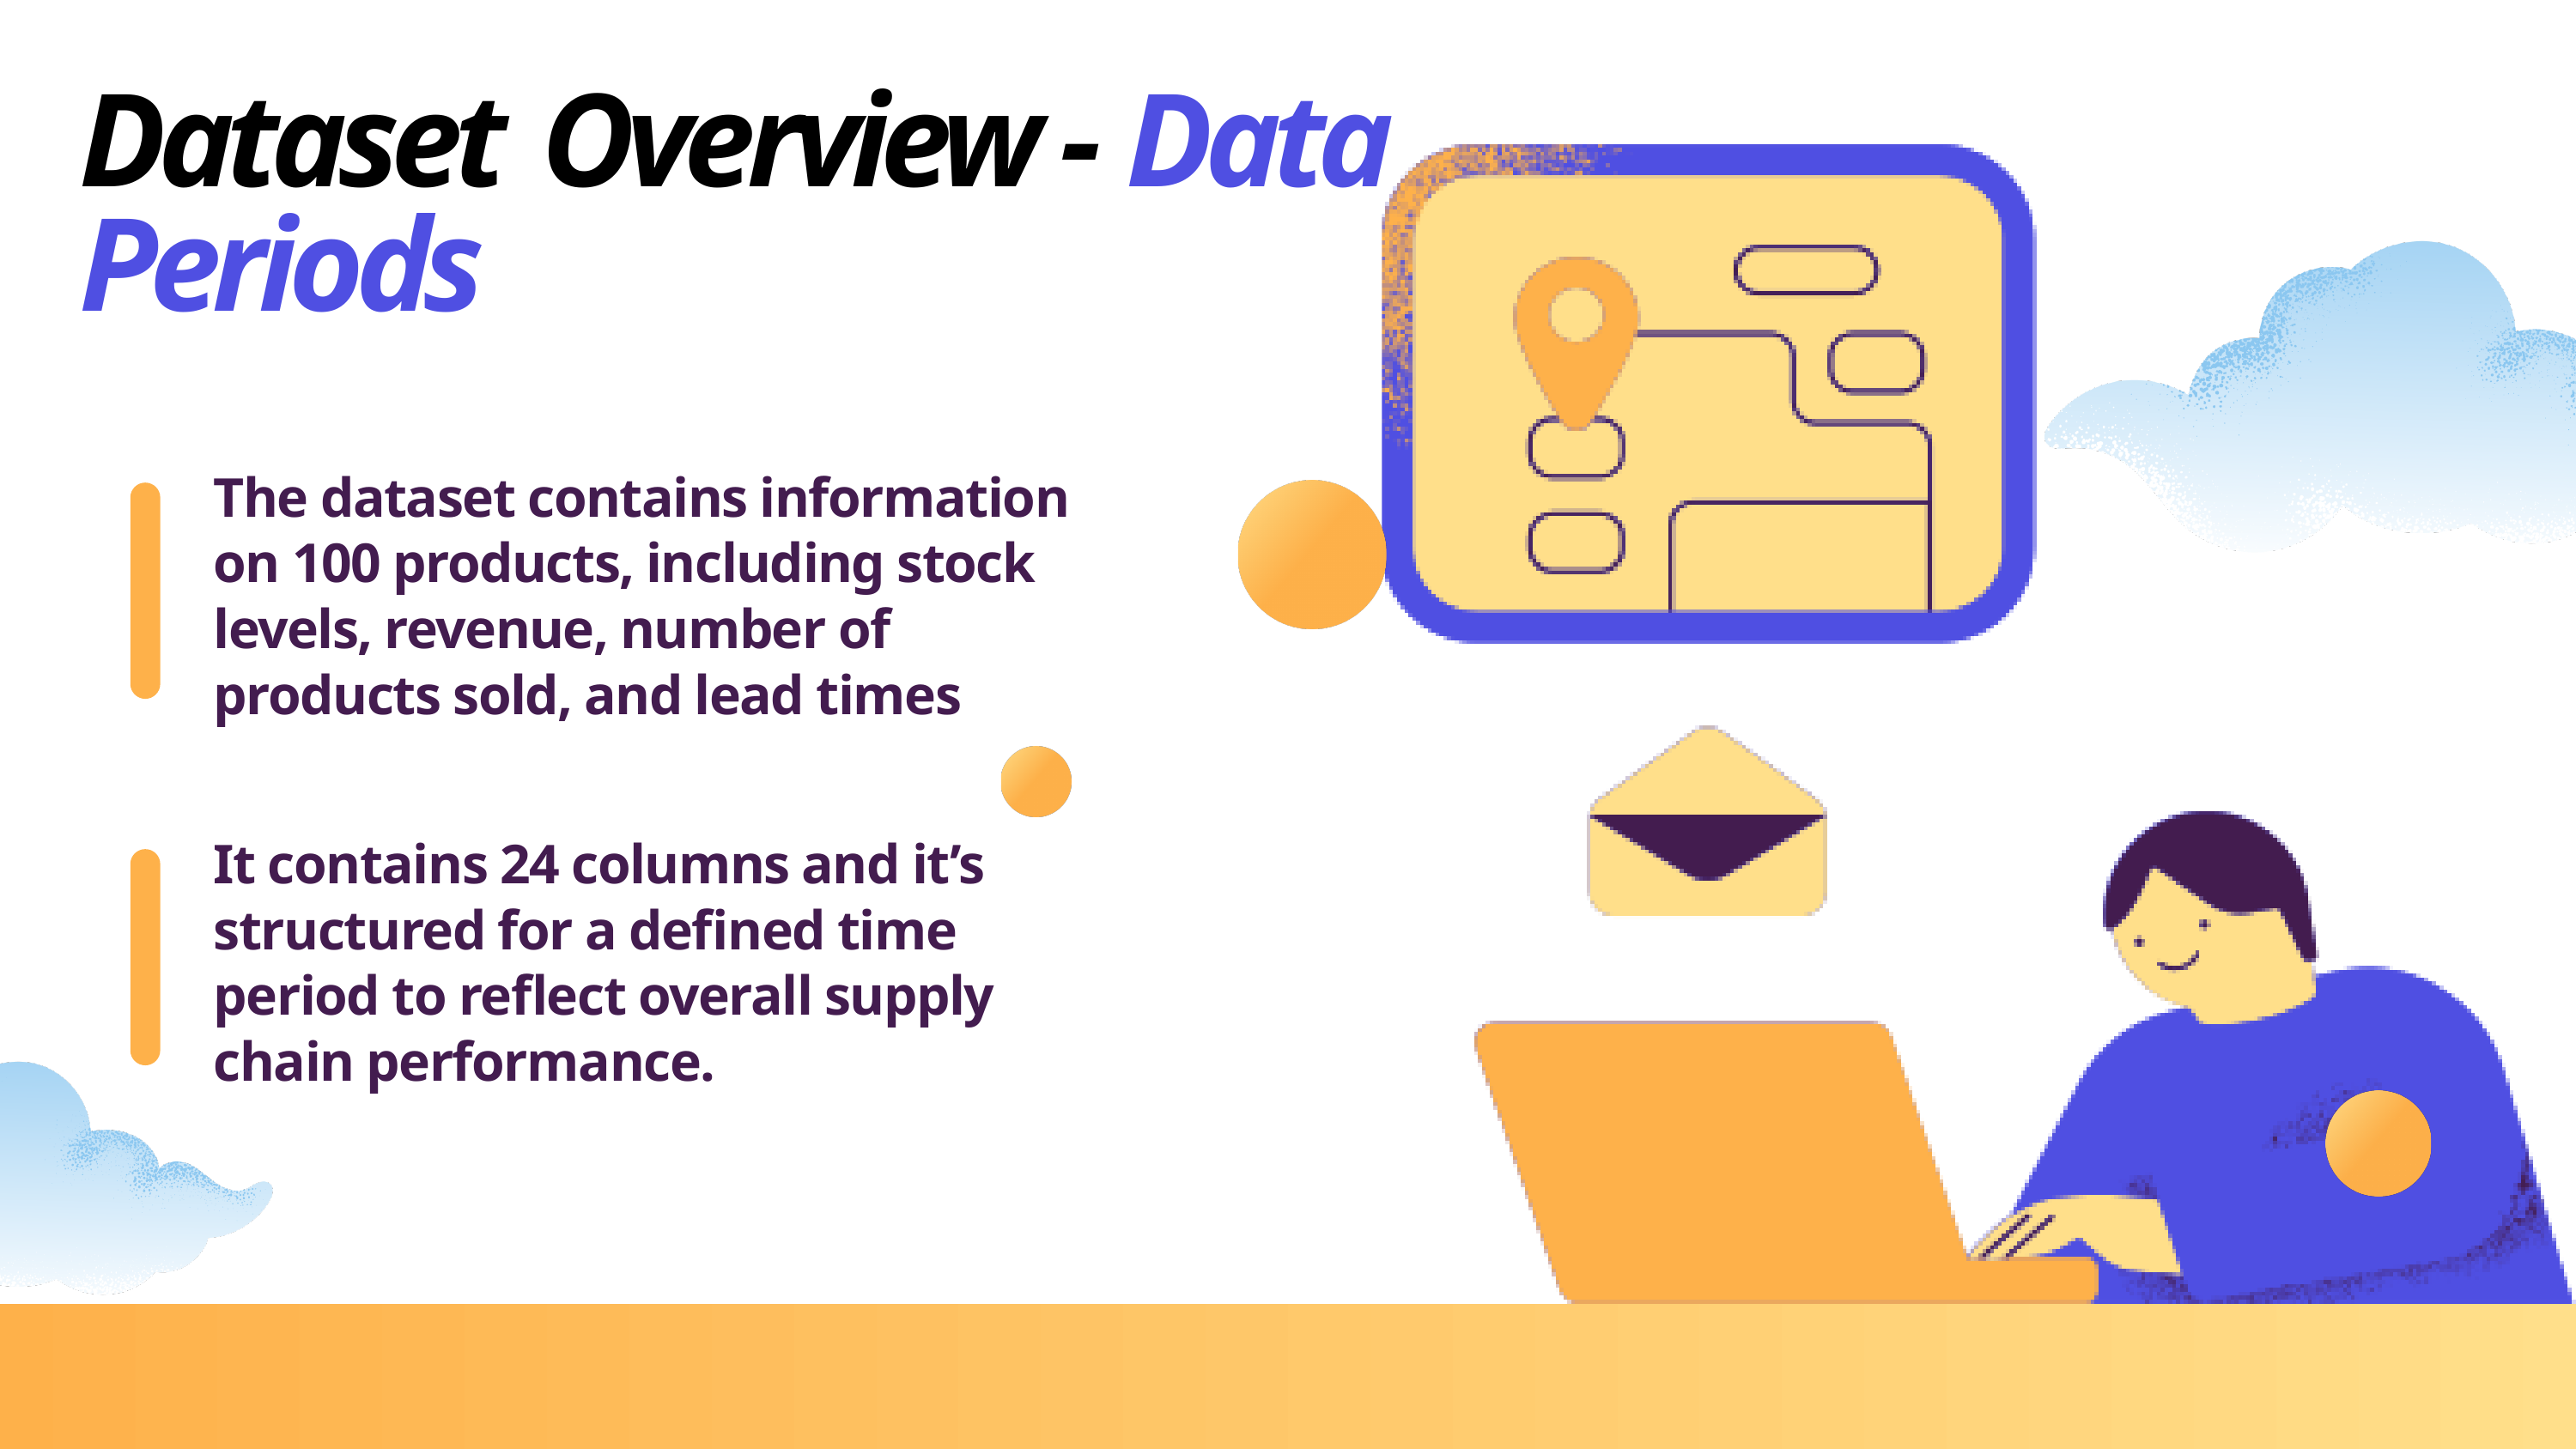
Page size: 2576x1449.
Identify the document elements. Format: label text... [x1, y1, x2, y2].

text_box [130, 482, 161, 700]
text_box [0, 1056, 275, 1303]
text_box [1382, 144, 2576, 1303]
text_box Dataset Overview - Data Periods [79, 87, 1387, 337]
text_box It contains 24 columns and it’s structured for a defined time period to reflect overall supply chain performance. [213, 828, 1072, 1093]
text_box [2325, 1090, 2432, 1197]
text_box The dataset contains information on 100 products, including stock levels, revenue, number of products sold, and lead times [213, 461, 1072, 726]
text_box [1237, 480, 1387, 629]
text_box [1000, 746, 1072, 817]
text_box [0, 1303, 2576, 1449]
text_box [130, 848, 161, 1066]
